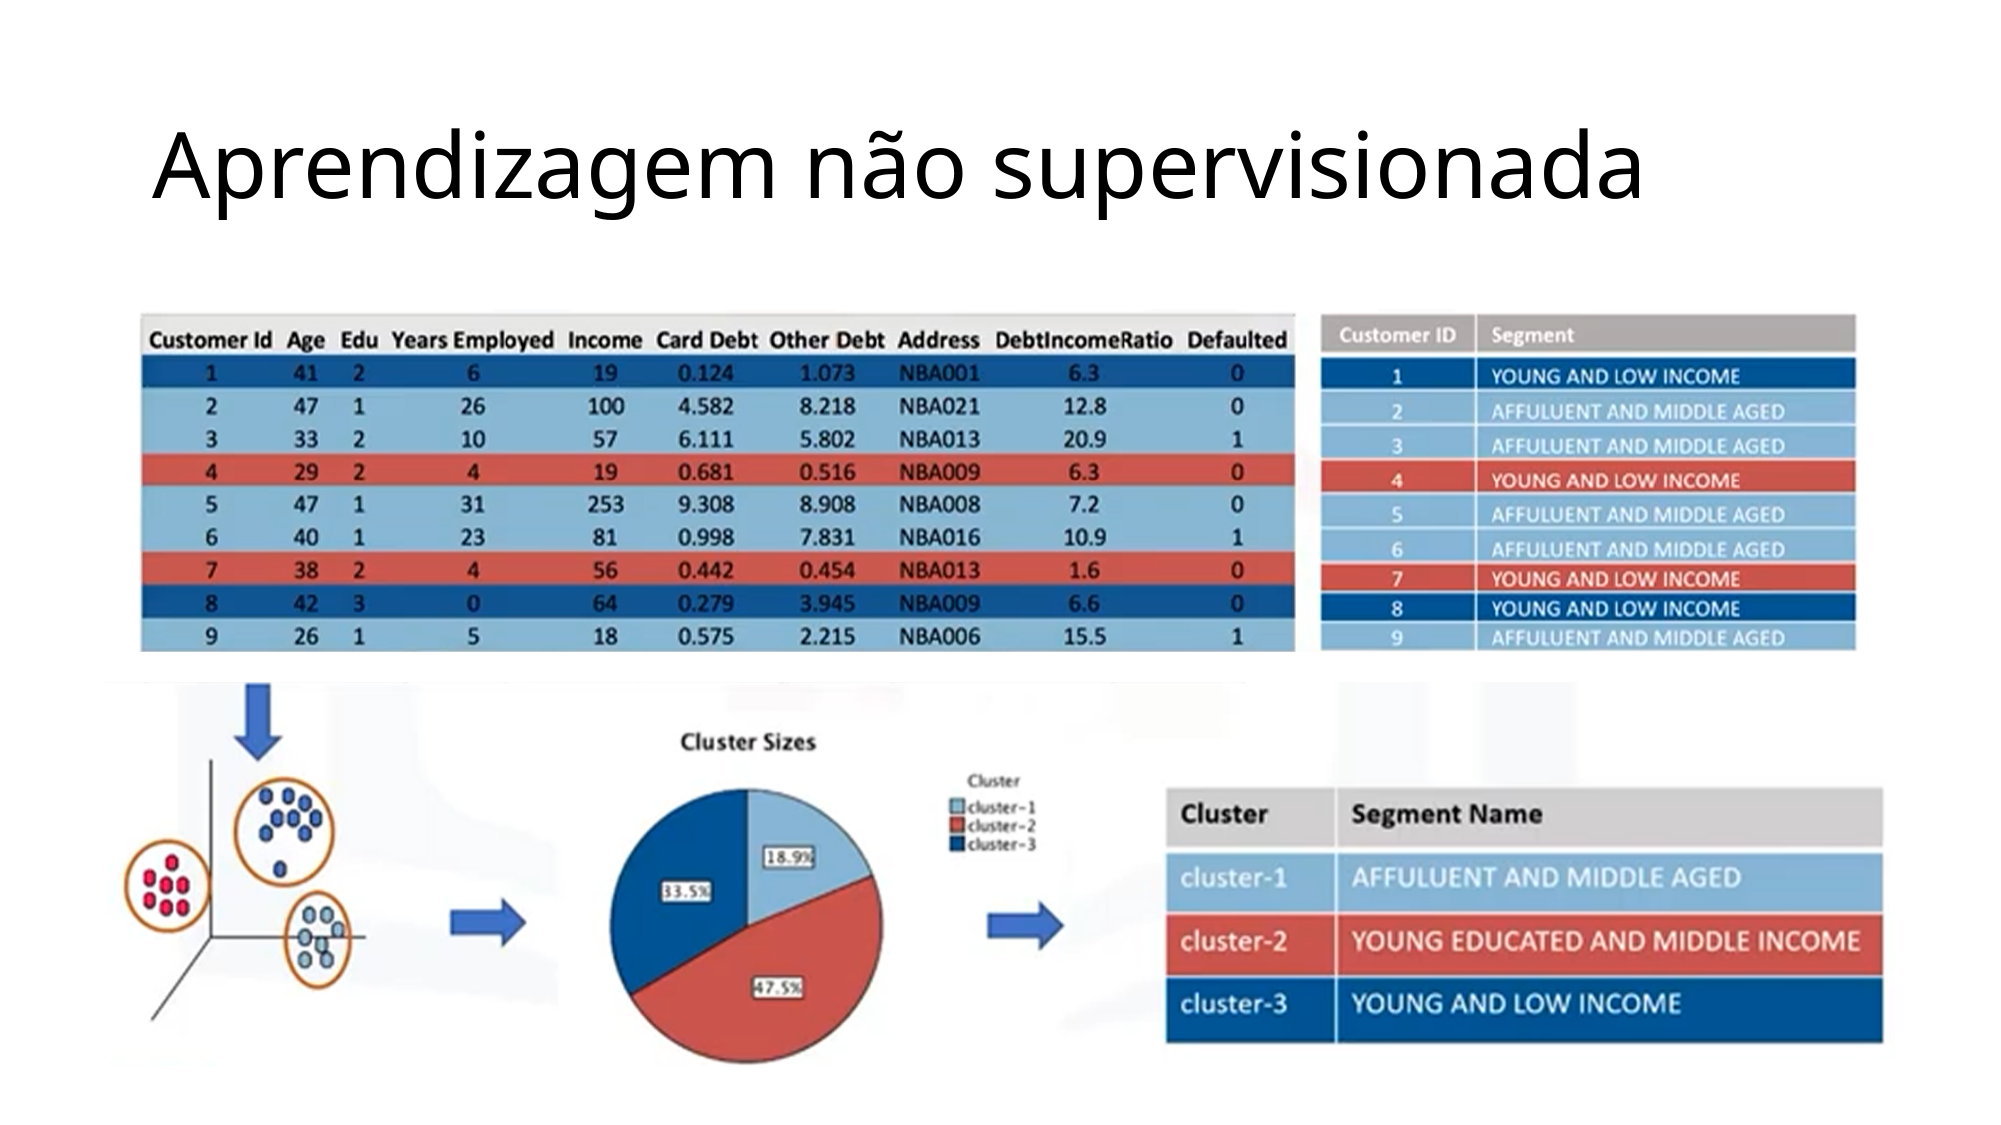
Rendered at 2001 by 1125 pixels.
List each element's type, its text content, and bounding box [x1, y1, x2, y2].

title Aprendizagem não supervisionada [137, 59, 1863, 278]
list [137, 309, 1863, 652]
picture [105, 682, 1895, 1066]
